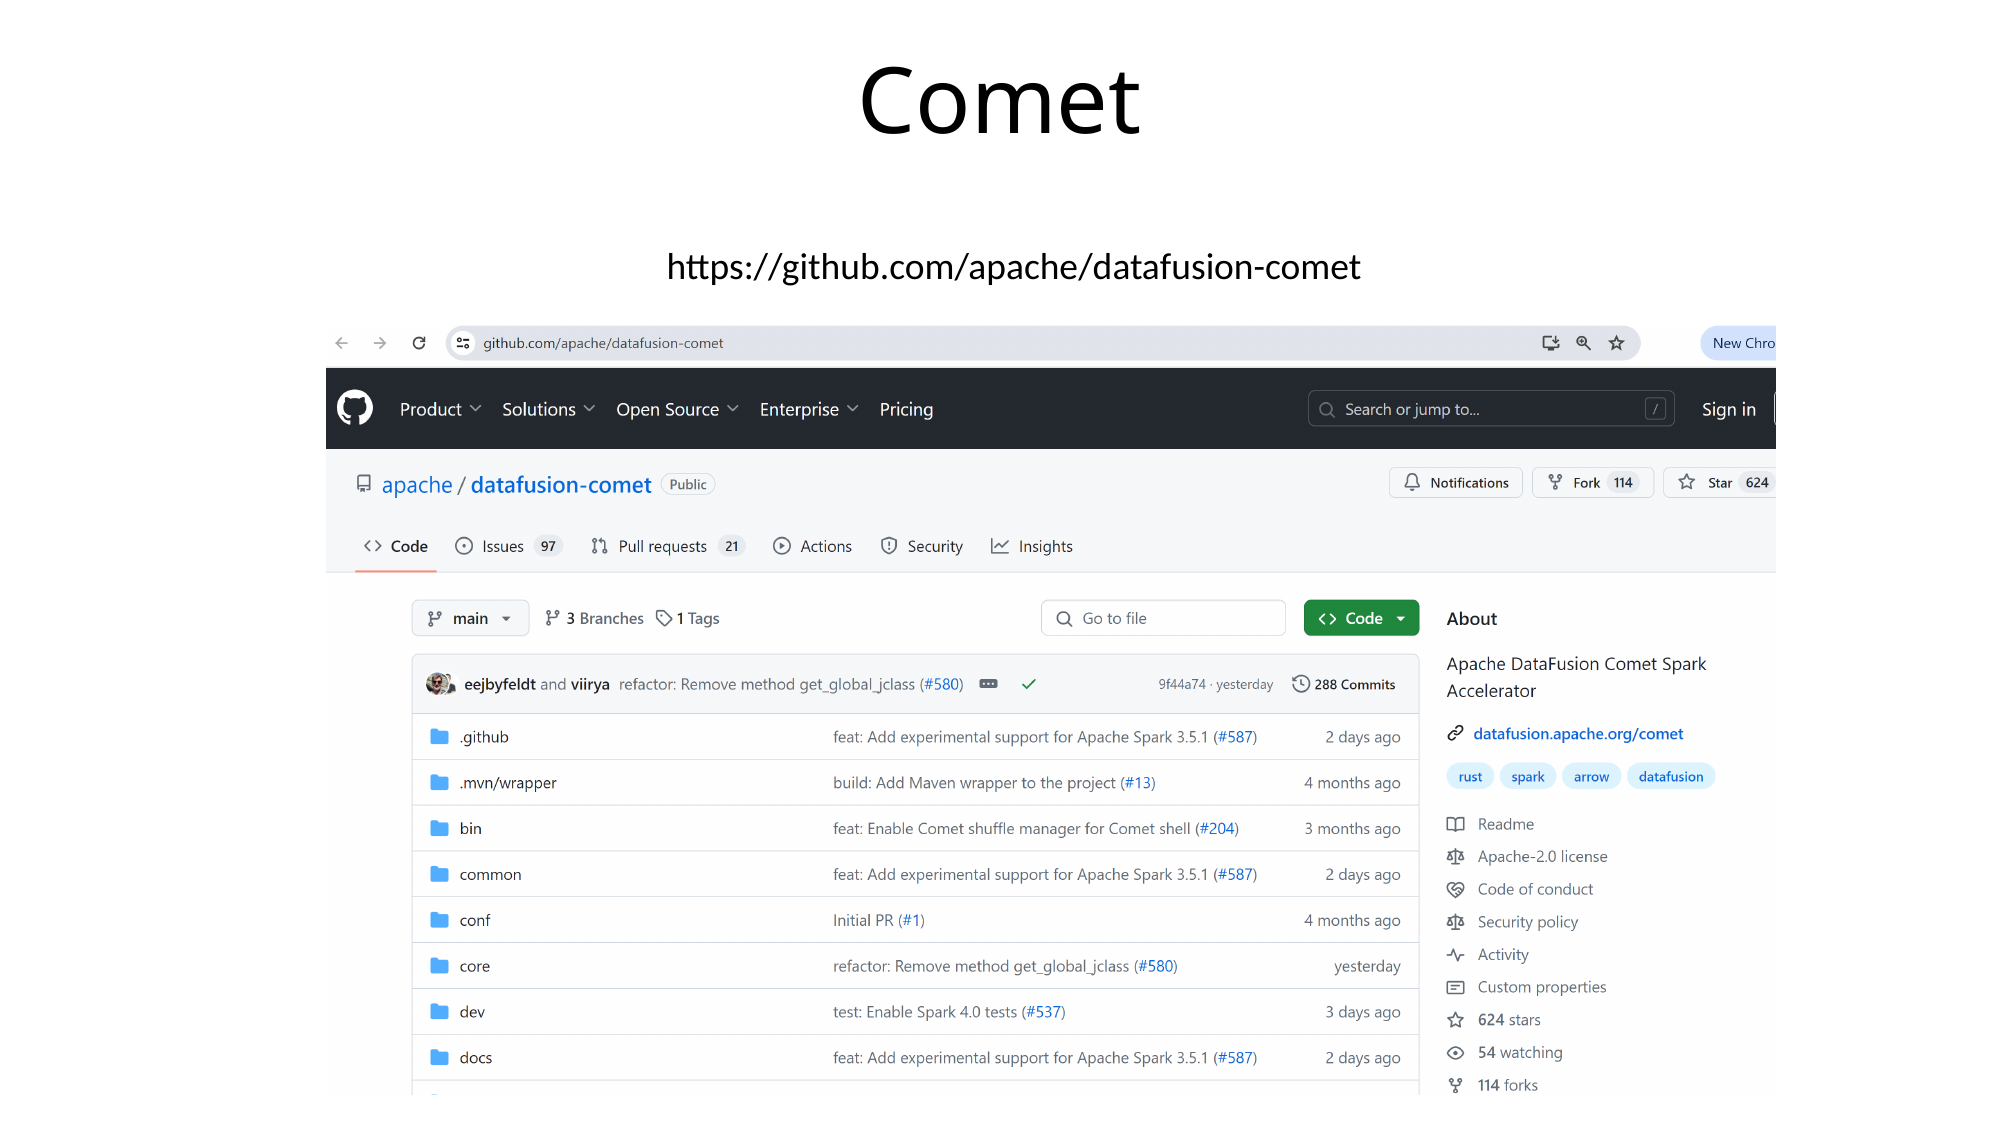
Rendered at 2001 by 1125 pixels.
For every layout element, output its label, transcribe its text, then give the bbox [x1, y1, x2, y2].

title Comet [137, 21, 1863, 188]
text_box https://github.com/apache/datafusion-comet [651, 235, 1652, 295]
picture [326, 323, 1776, 1095]
